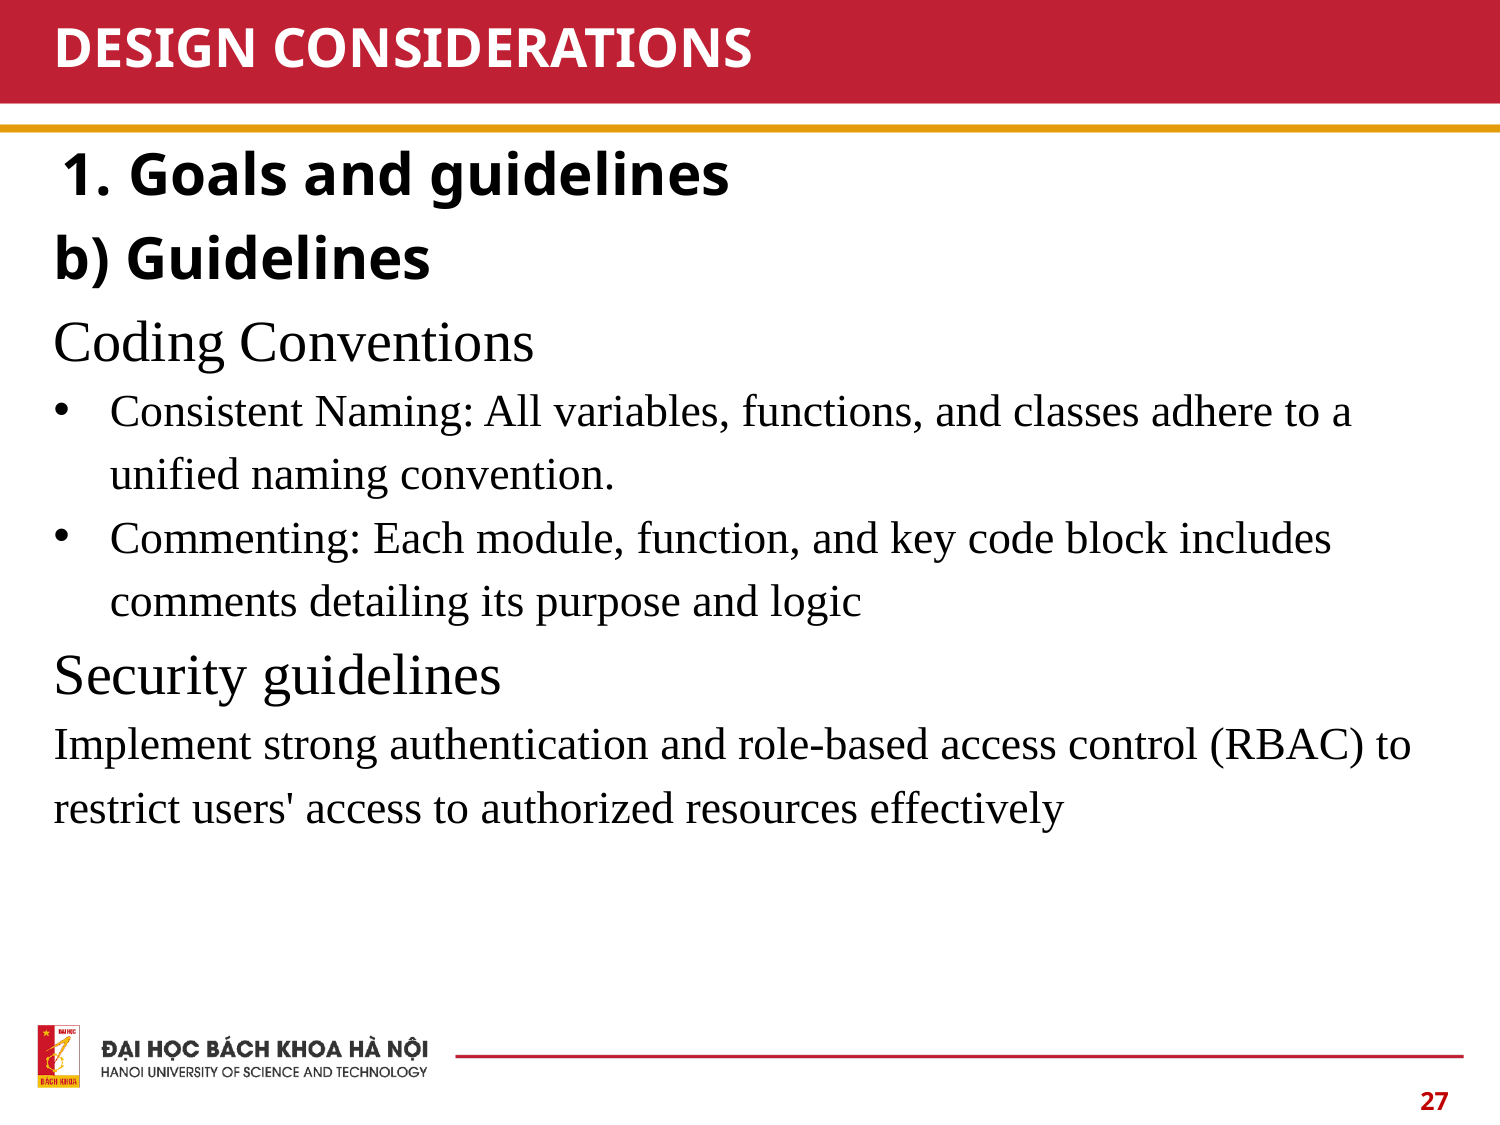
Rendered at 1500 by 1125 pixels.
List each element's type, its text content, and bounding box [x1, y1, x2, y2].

picture [0, 0, 1500, 1125]
list Goals and guidelines b) Guidelines Coding Conventions Consistent Naming: All variables, functions, and classes adhere to a unified naming convention. Commenting: Each module, function, and key code block includes comments detailing its purpose and logic Security guidelines Implement strong authentication and role-based access control (RBAC) to restrict users' access to authorized resources effectively [38, 138, 1462, 1008]
title DESIGN CONSIDERATIONS [38, 12, 1462, 87]
slide_number 27 [1126, 1078, 1464, 1125]
